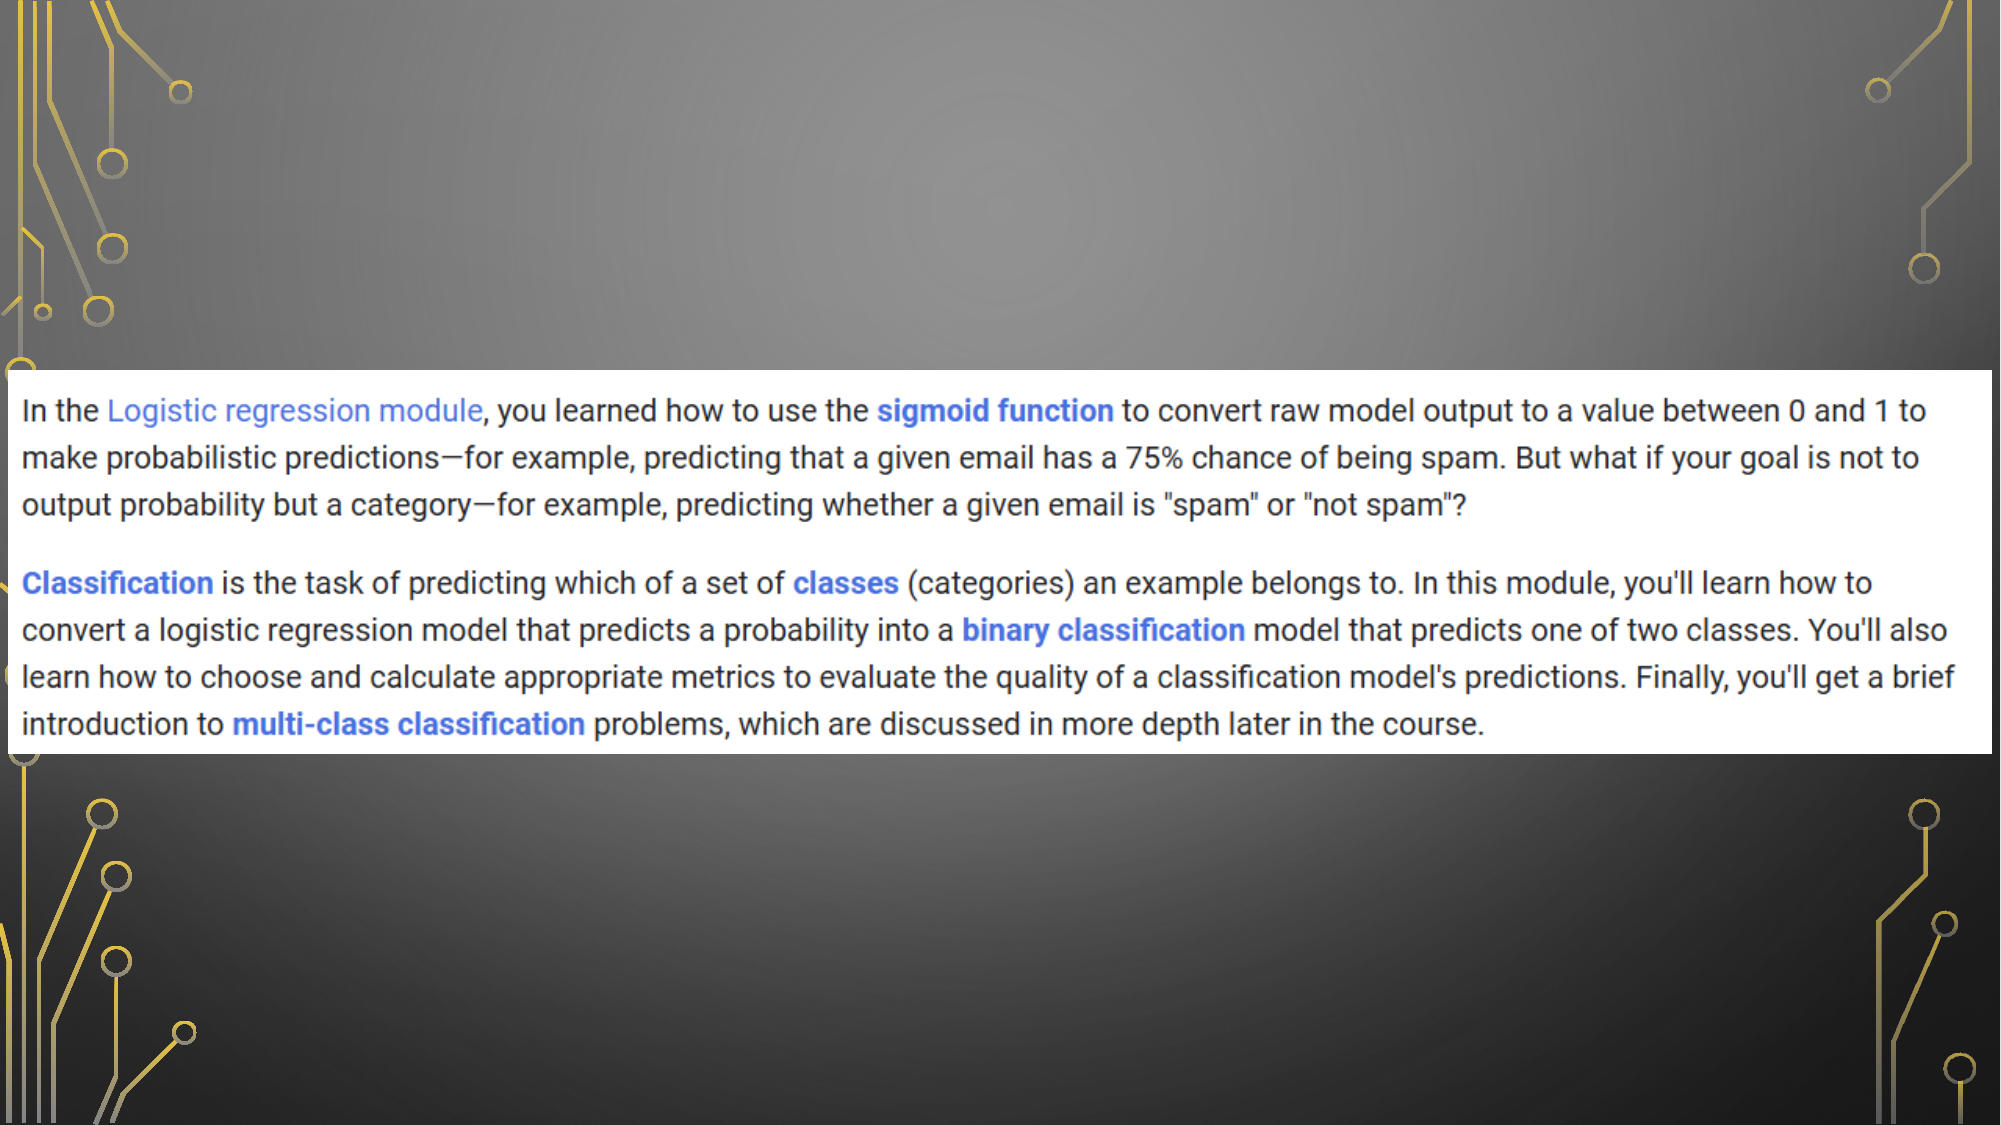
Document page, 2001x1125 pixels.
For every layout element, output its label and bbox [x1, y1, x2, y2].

picture [8, 370, 1992, 755]
